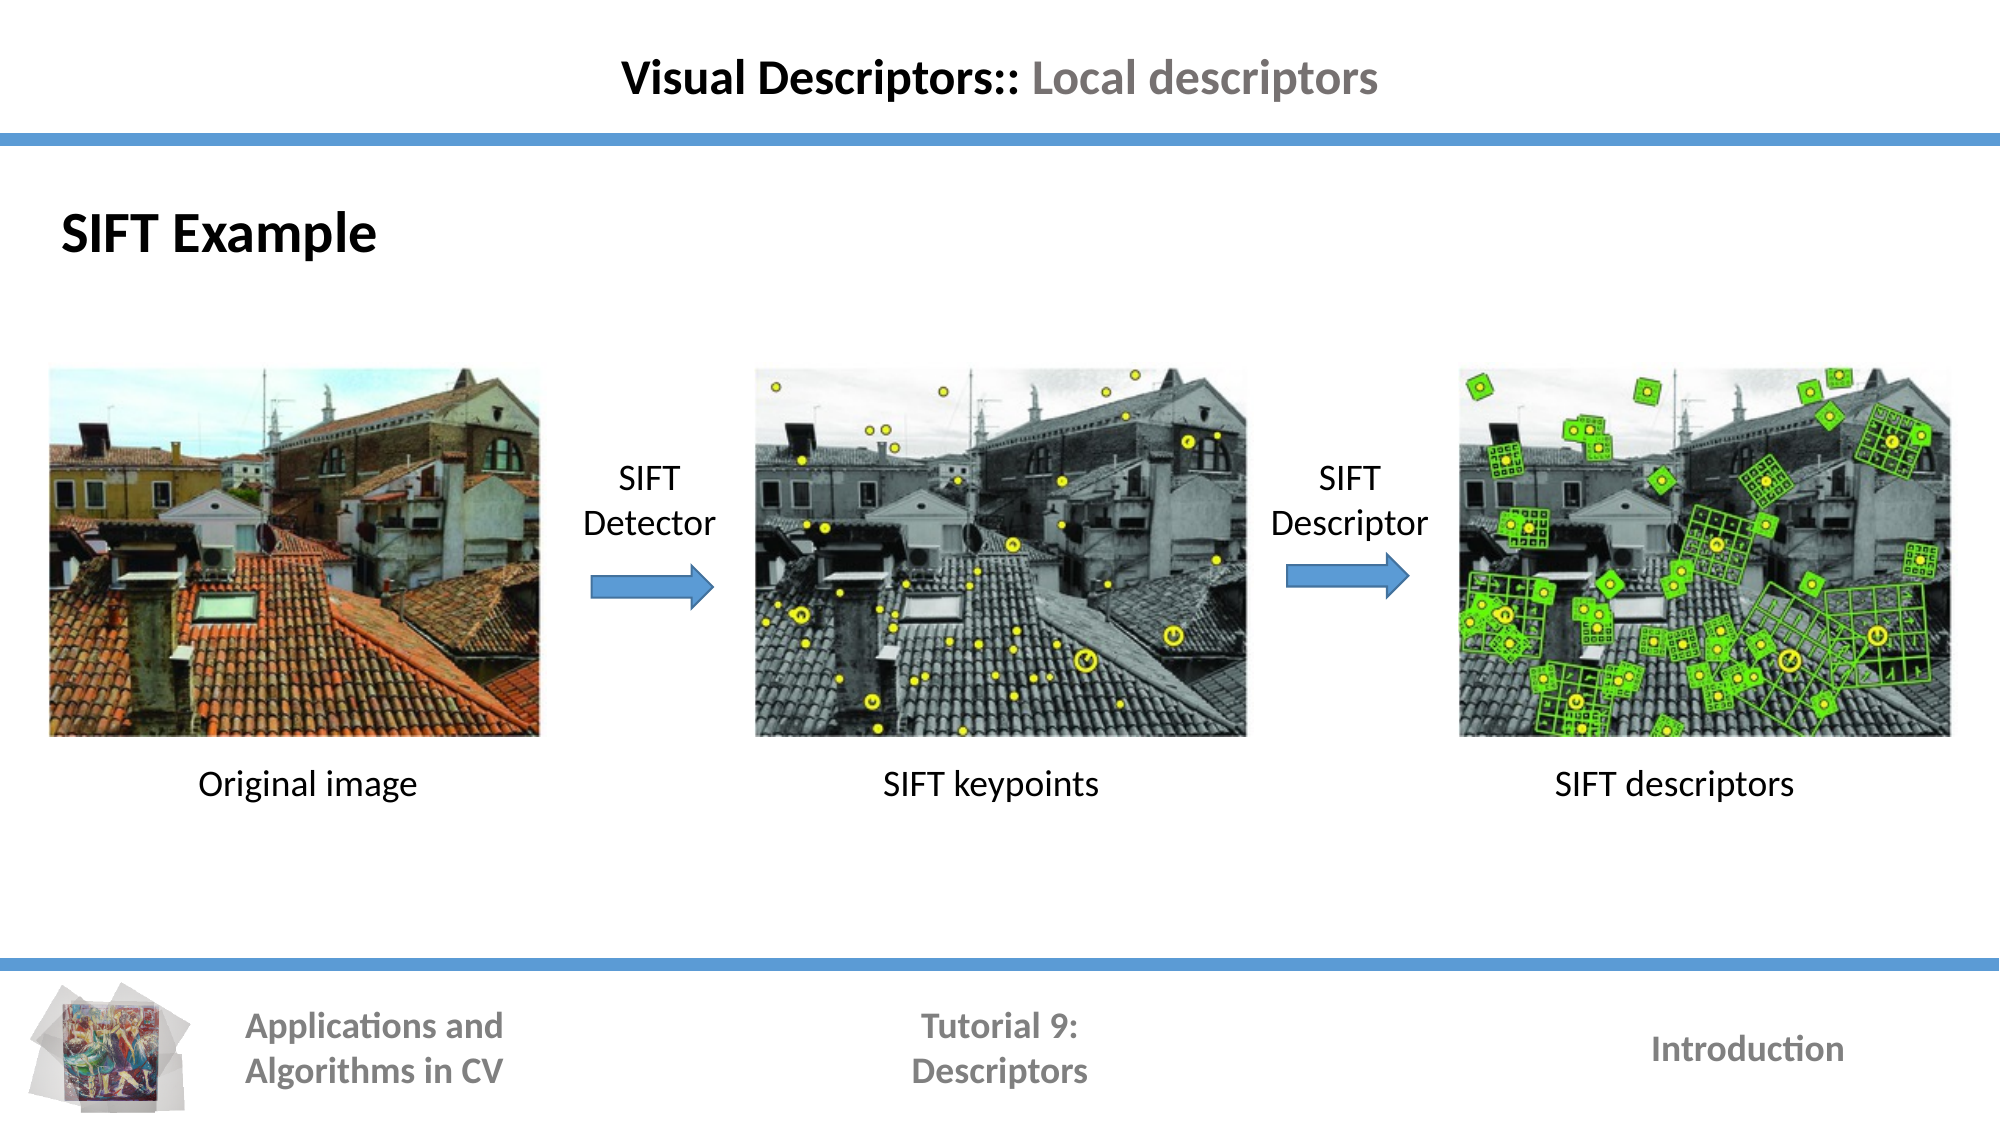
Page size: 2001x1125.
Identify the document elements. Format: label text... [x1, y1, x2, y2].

picture [1458, 362, 1958, 737]
text_box SIFT keypoints [781, 751, 1202, 812]
text_box Introduction [1598, 1016, 1898, 1077]
picture [754, 362, 1254, 737]
text_box SIFT descriptors [1465, 751, 1885, 812]
text_box [590, 563, 715, 611]
text_box SIFT Detector [547, 445, 754, 551]
text_box SIFT Descriptor [1254, 445, 1458, 551]
text_box Applications and Algorithms in CV [230, 993, 529, 1099]
picture [48, 362, 547, 737]
text_box SIFT Example [46, 186, 463, 272]
text_box Tutorial 9: Descriptors [712, 993, 1287, 1099]
text_box Visual Descriptors:: Local descriptors [529, 36, 1471, 112]
text_box [1286, 551, 1410, 600]
text_box Original image [98, 751, 518, 812]
picture [28, 979, 193, 1115]
